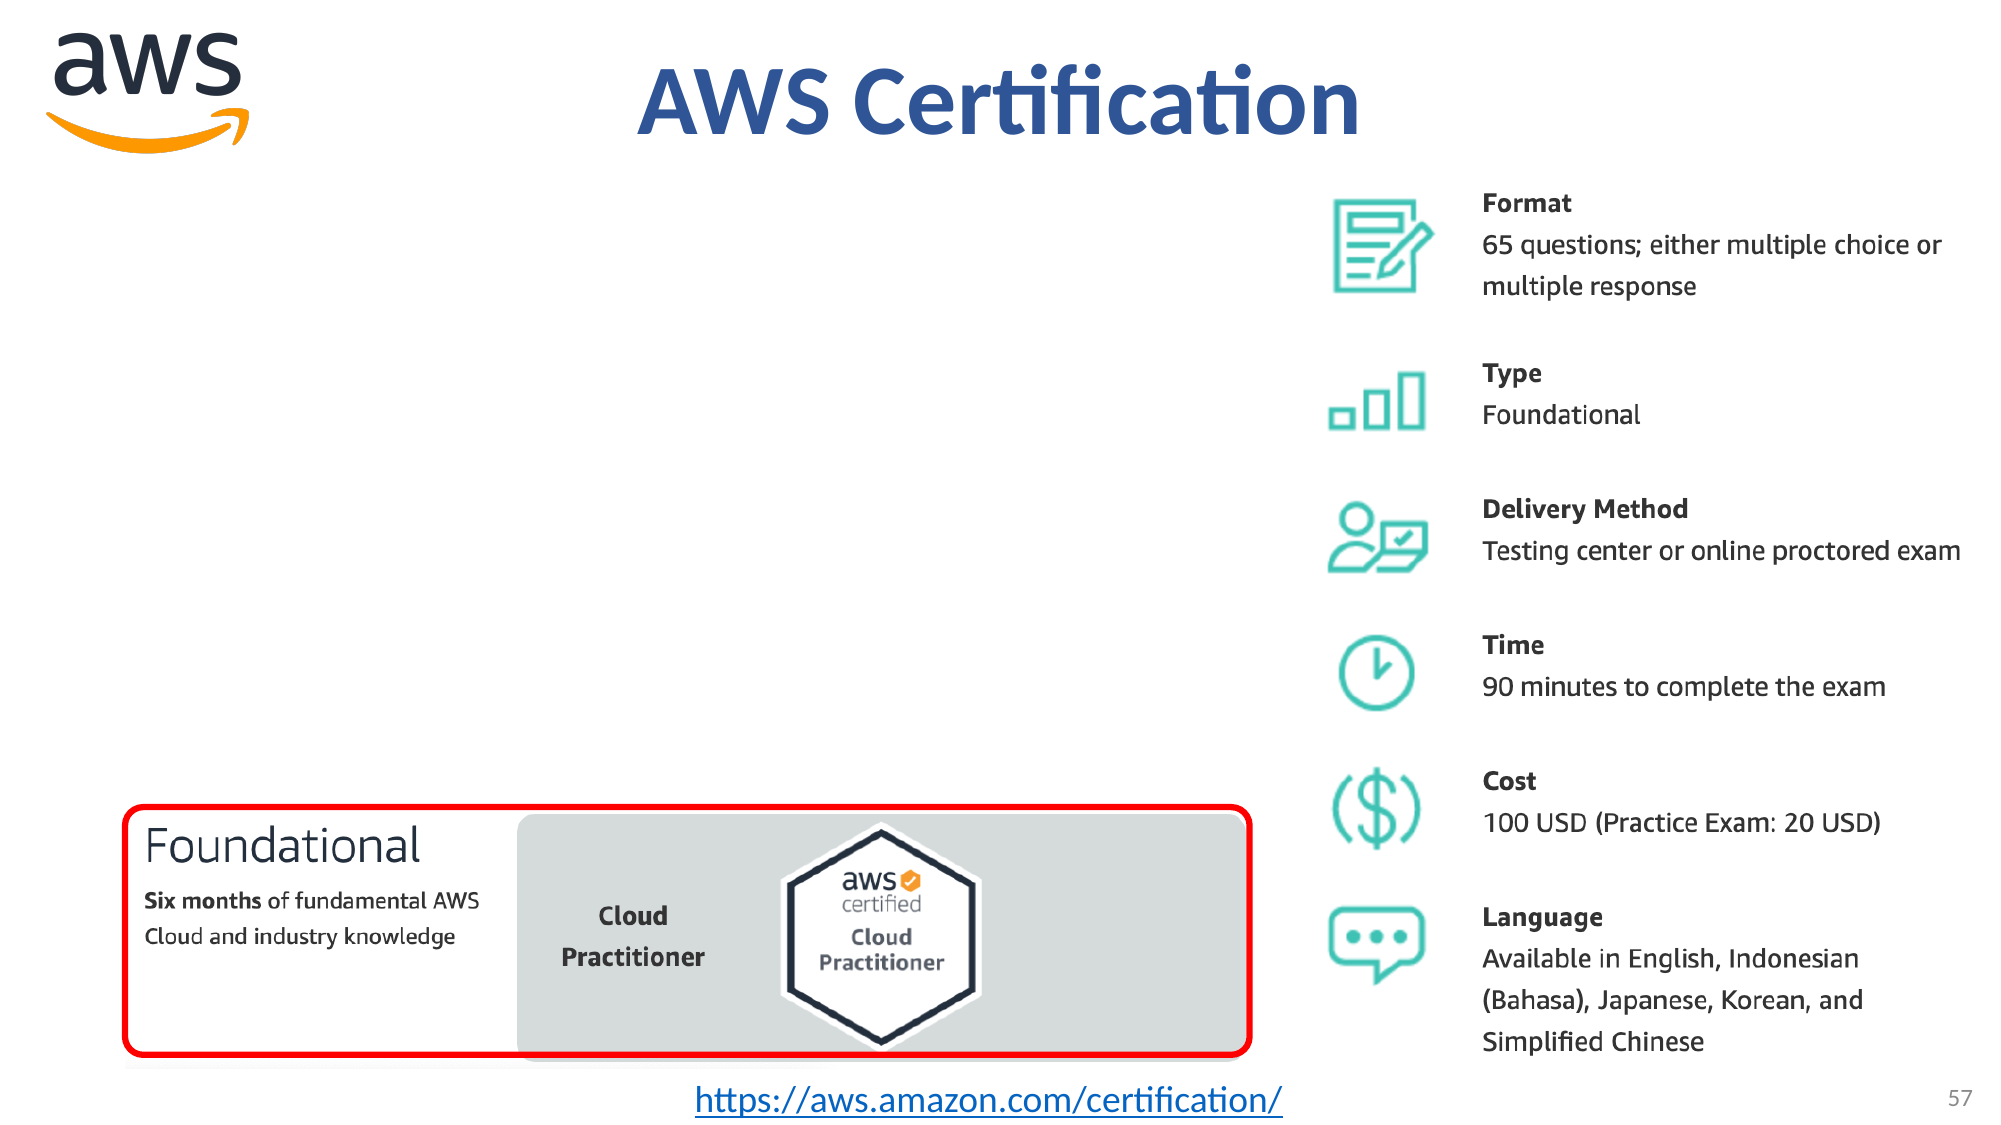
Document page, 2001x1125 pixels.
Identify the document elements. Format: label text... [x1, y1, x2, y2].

slide_number 57 [1830, 1076, 1989, 1116]
picture [1295, 155, 1977, 1069]
picture [124, 803, 1257, 1069]
picture [45, 32, 250, 154]
title AWS Certification [137, 5, 1863, 183]
text_box https://aws.amazon.com/certification/ [679, 1068, 1298, 1125]
